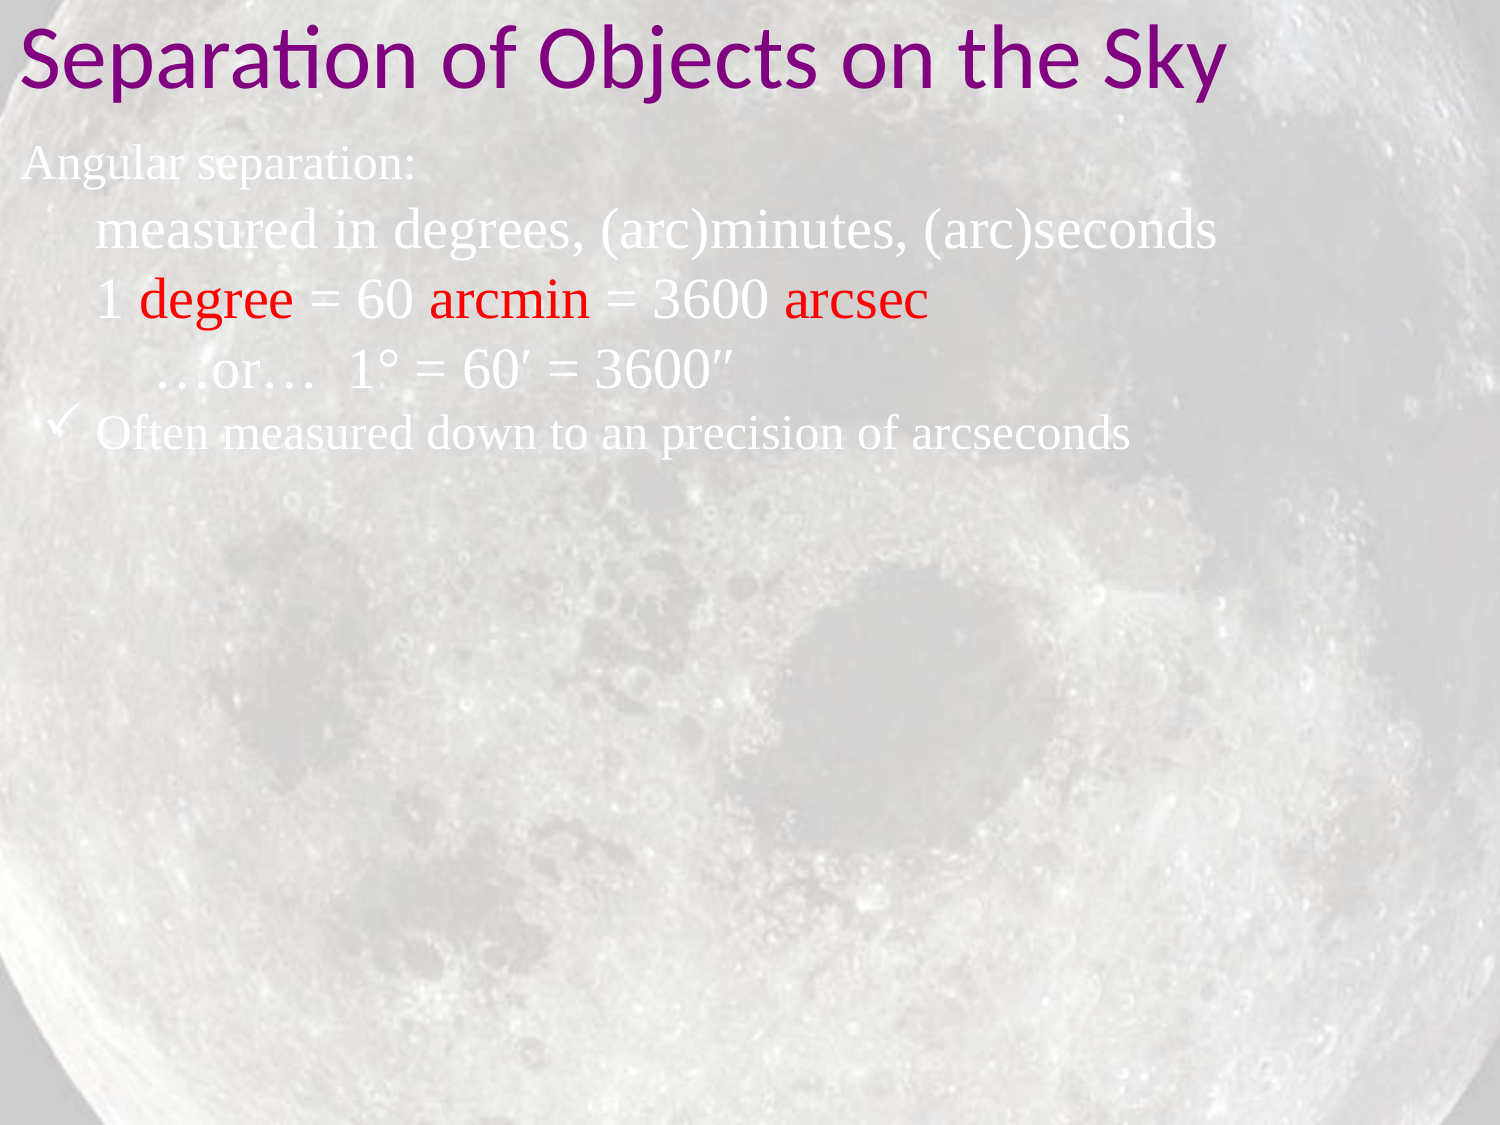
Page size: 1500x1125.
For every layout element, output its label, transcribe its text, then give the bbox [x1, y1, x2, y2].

text_box Separation of Objects on the Sky [4, 19, 1483, 207]
list Angular separation: measured in degrees, (arc)minutes, (arc)seconds 1 degree = 60 arcmin = 3600 arcsec …or… 1° = 60′ = 3600″ Often measured down to an precision of arcseconds [5, 122, 1500, 1125]
picture [0, 0, 1500, 1125]
